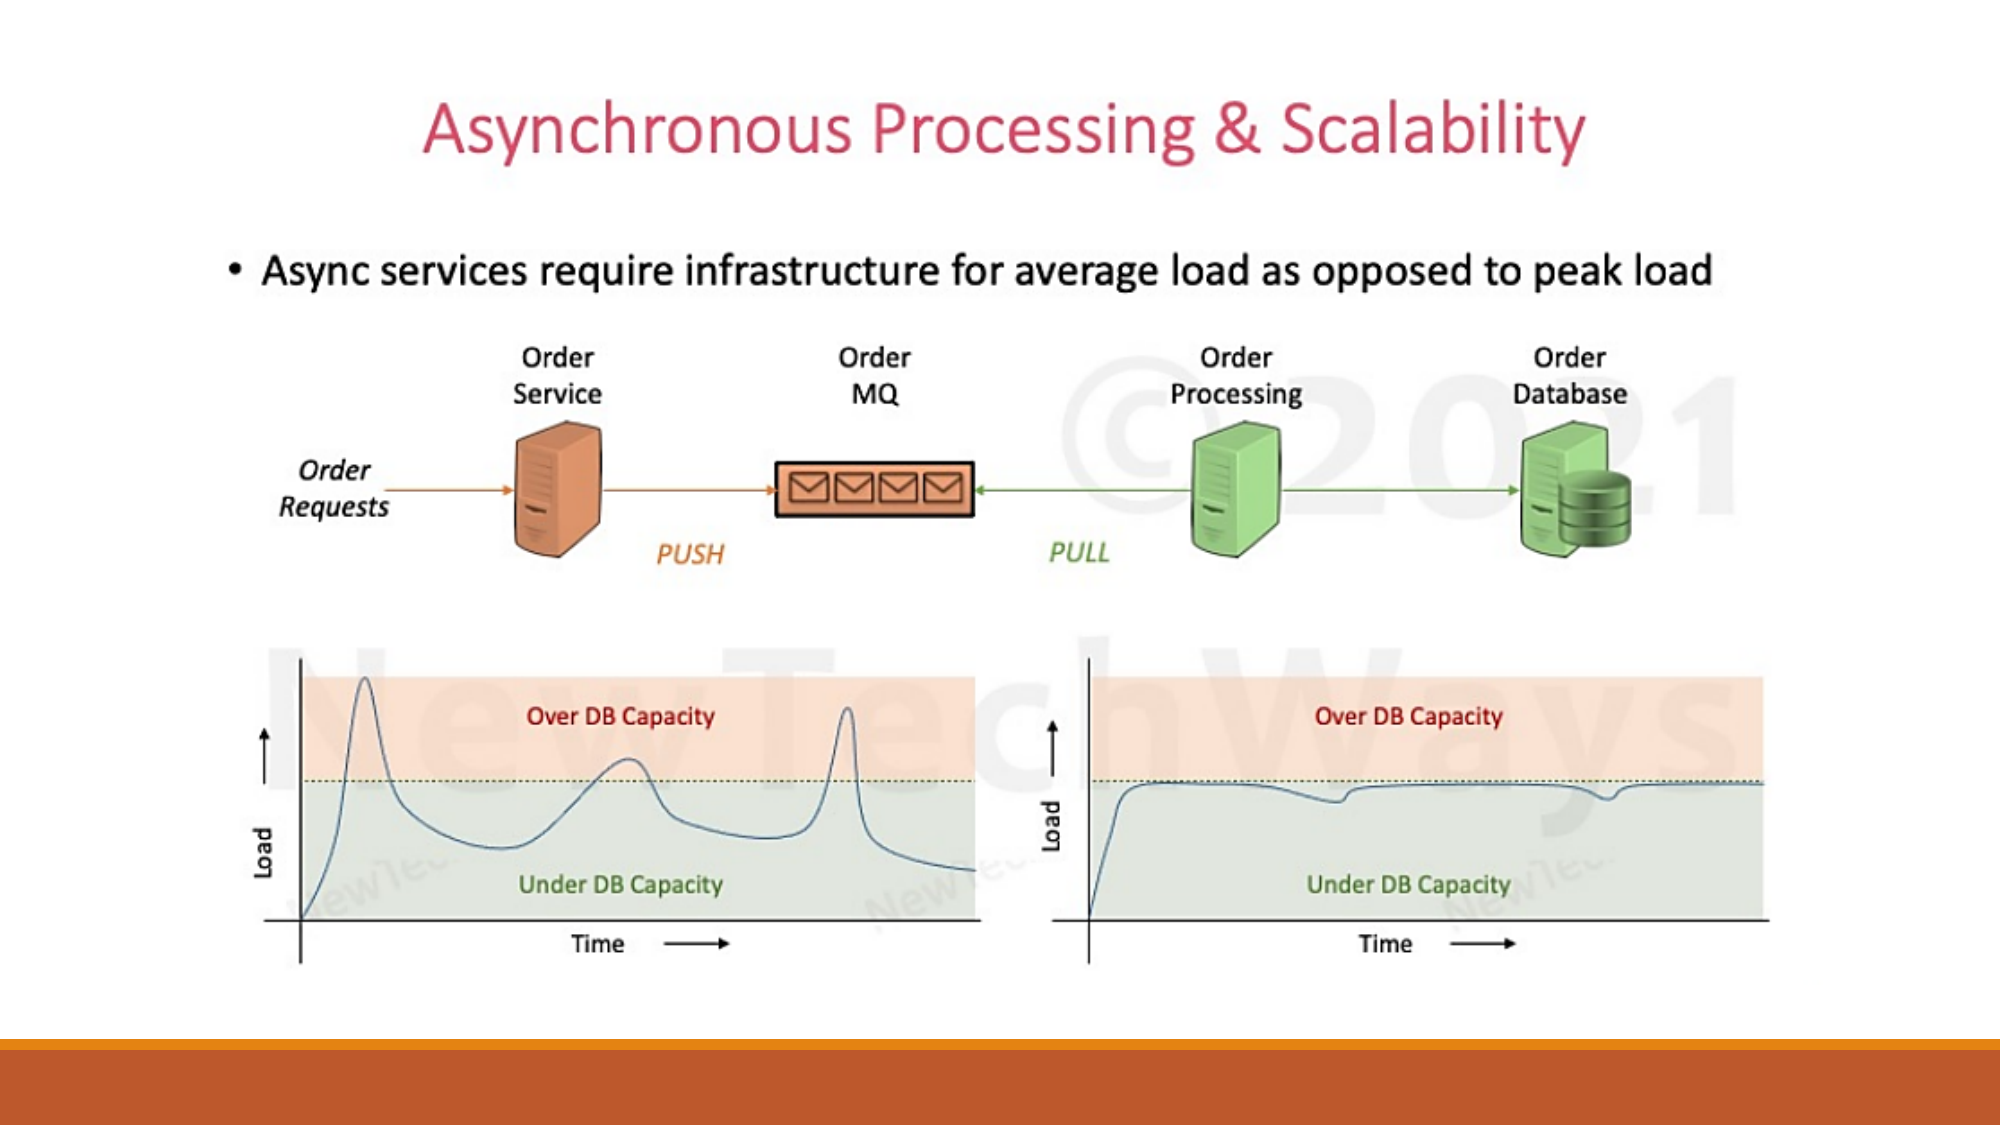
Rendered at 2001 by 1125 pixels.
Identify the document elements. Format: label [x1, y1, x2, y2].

picture [146, 66, 1902, 986]
